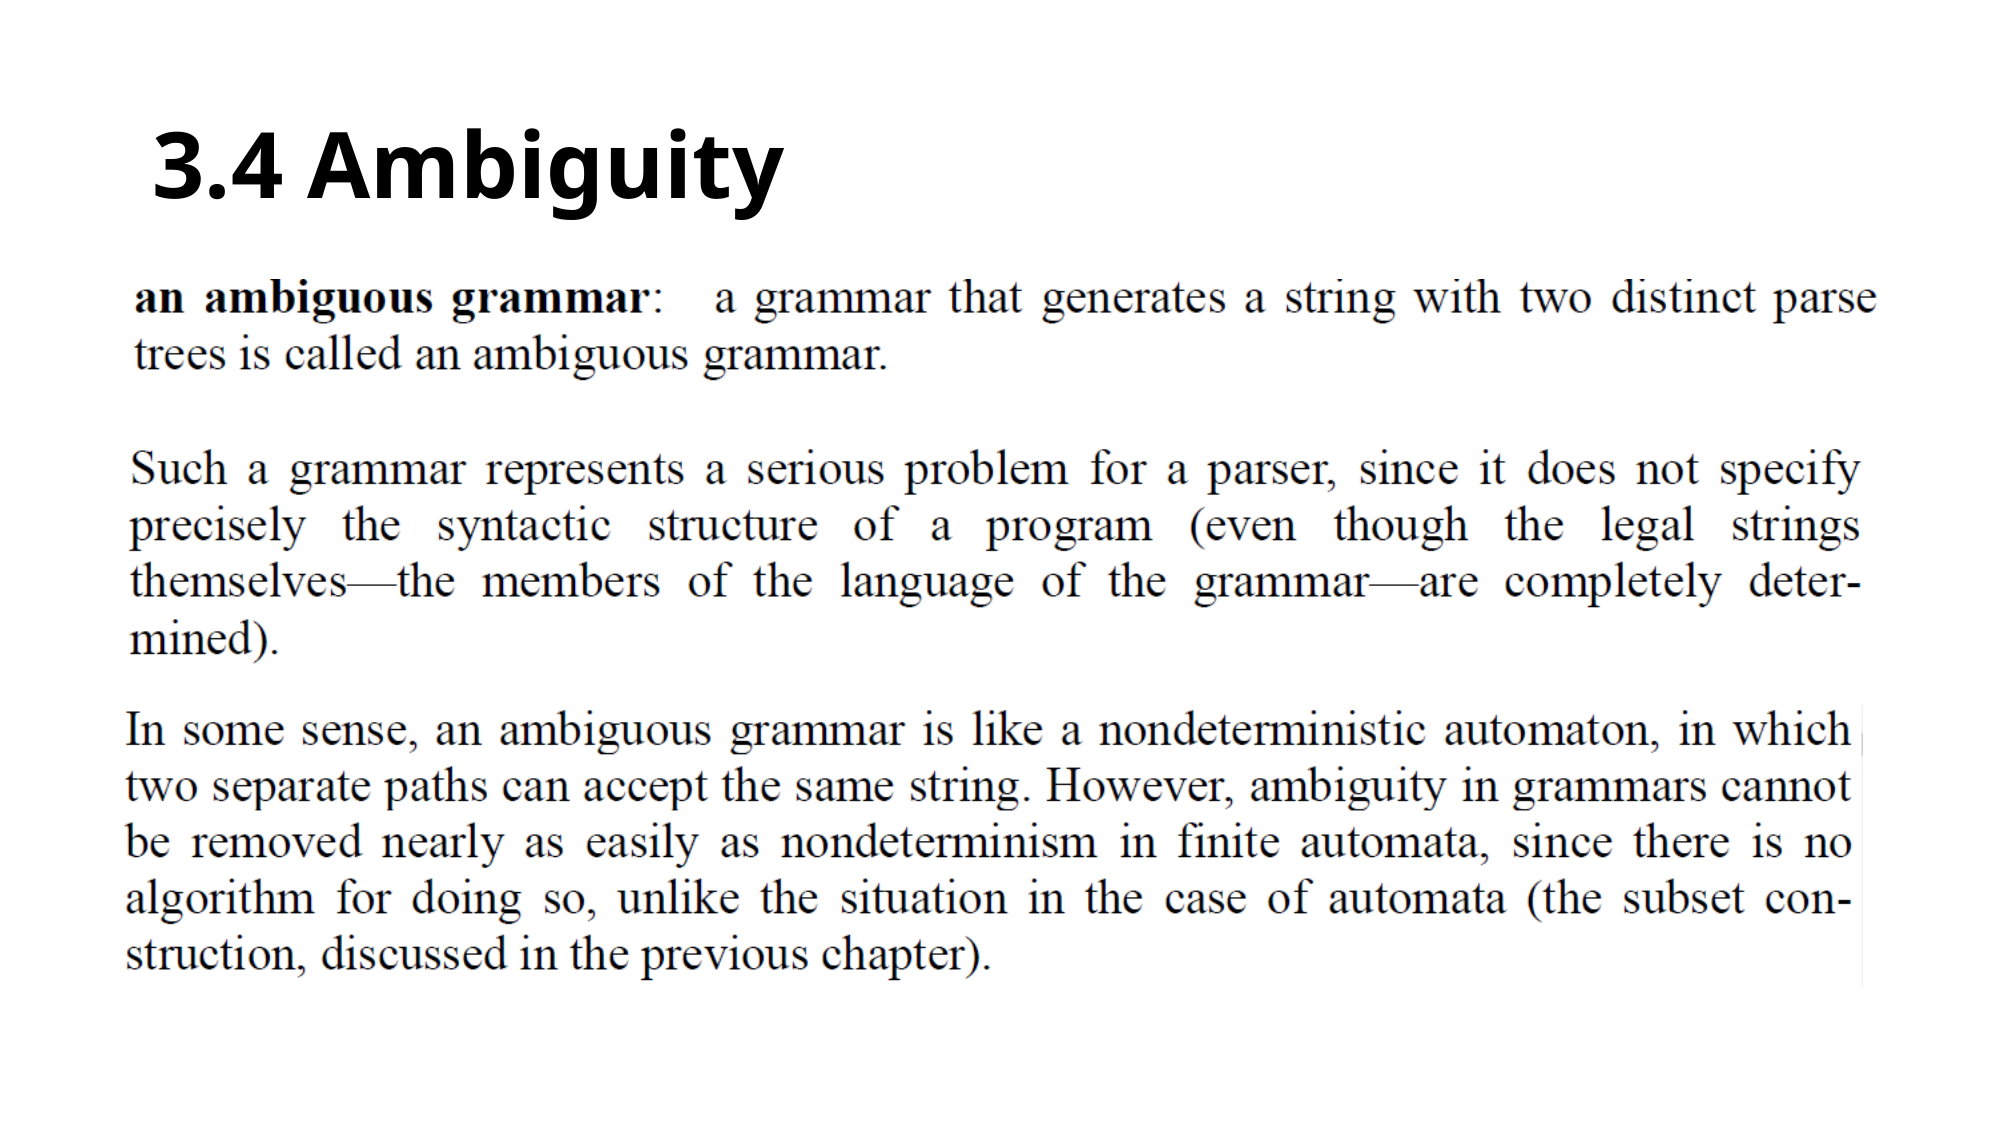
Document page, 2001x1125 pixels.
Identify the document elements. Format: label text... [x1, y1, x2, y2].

picture [108, 705, 1863, 987]
picture [123, 448, 1863, 669]
title 3.4 Ambiguity [137, 59, 1863, 278]
picture [123, 279, 1877, 383]
